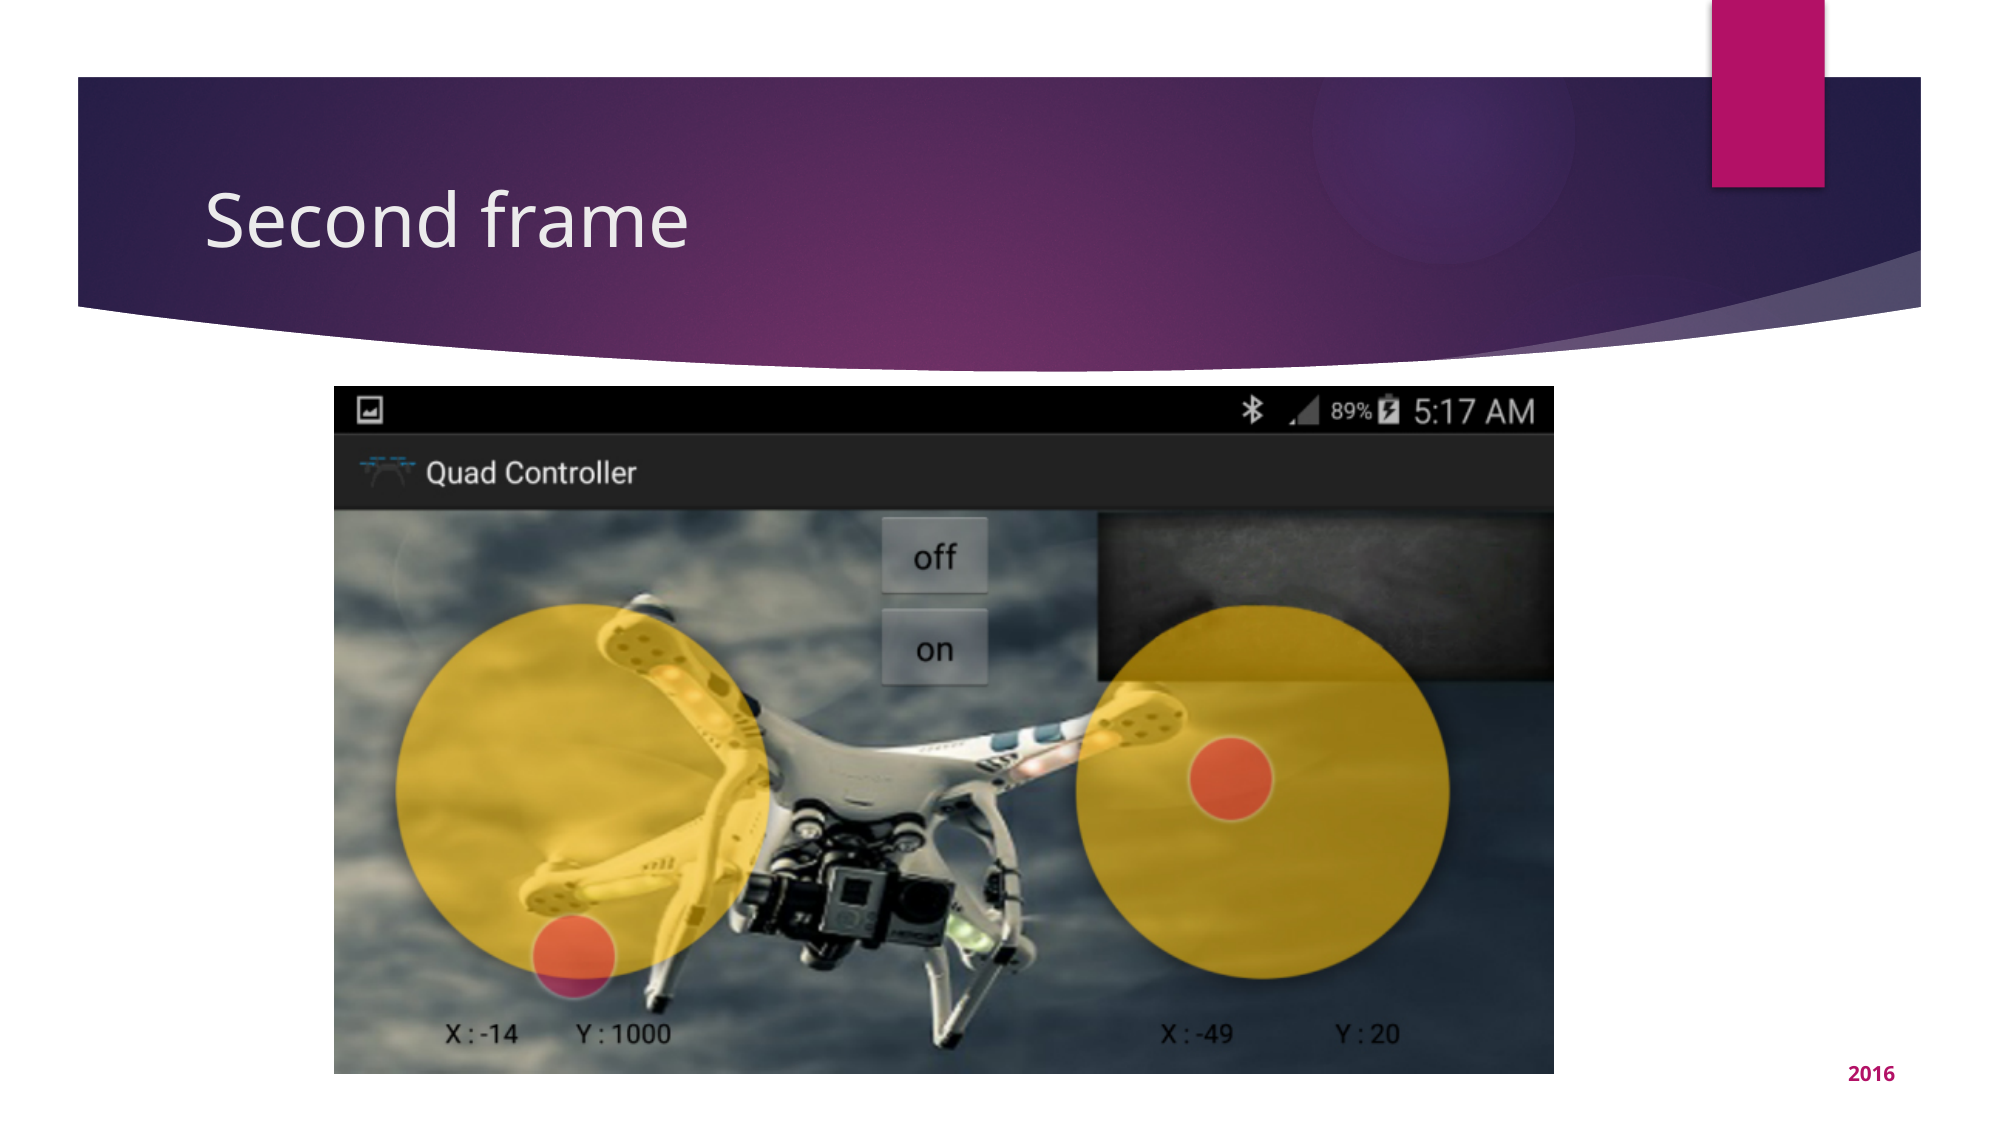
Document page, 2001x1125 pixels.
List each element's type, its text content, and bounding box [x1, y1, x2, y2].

slide_number 2016 [1747, 1048, 1911, 1099]
slide_number [1698, 48, 1836, 175]
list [333, 386, 1555, 1074]
title Second frame [189, 159, 1627, 276]
